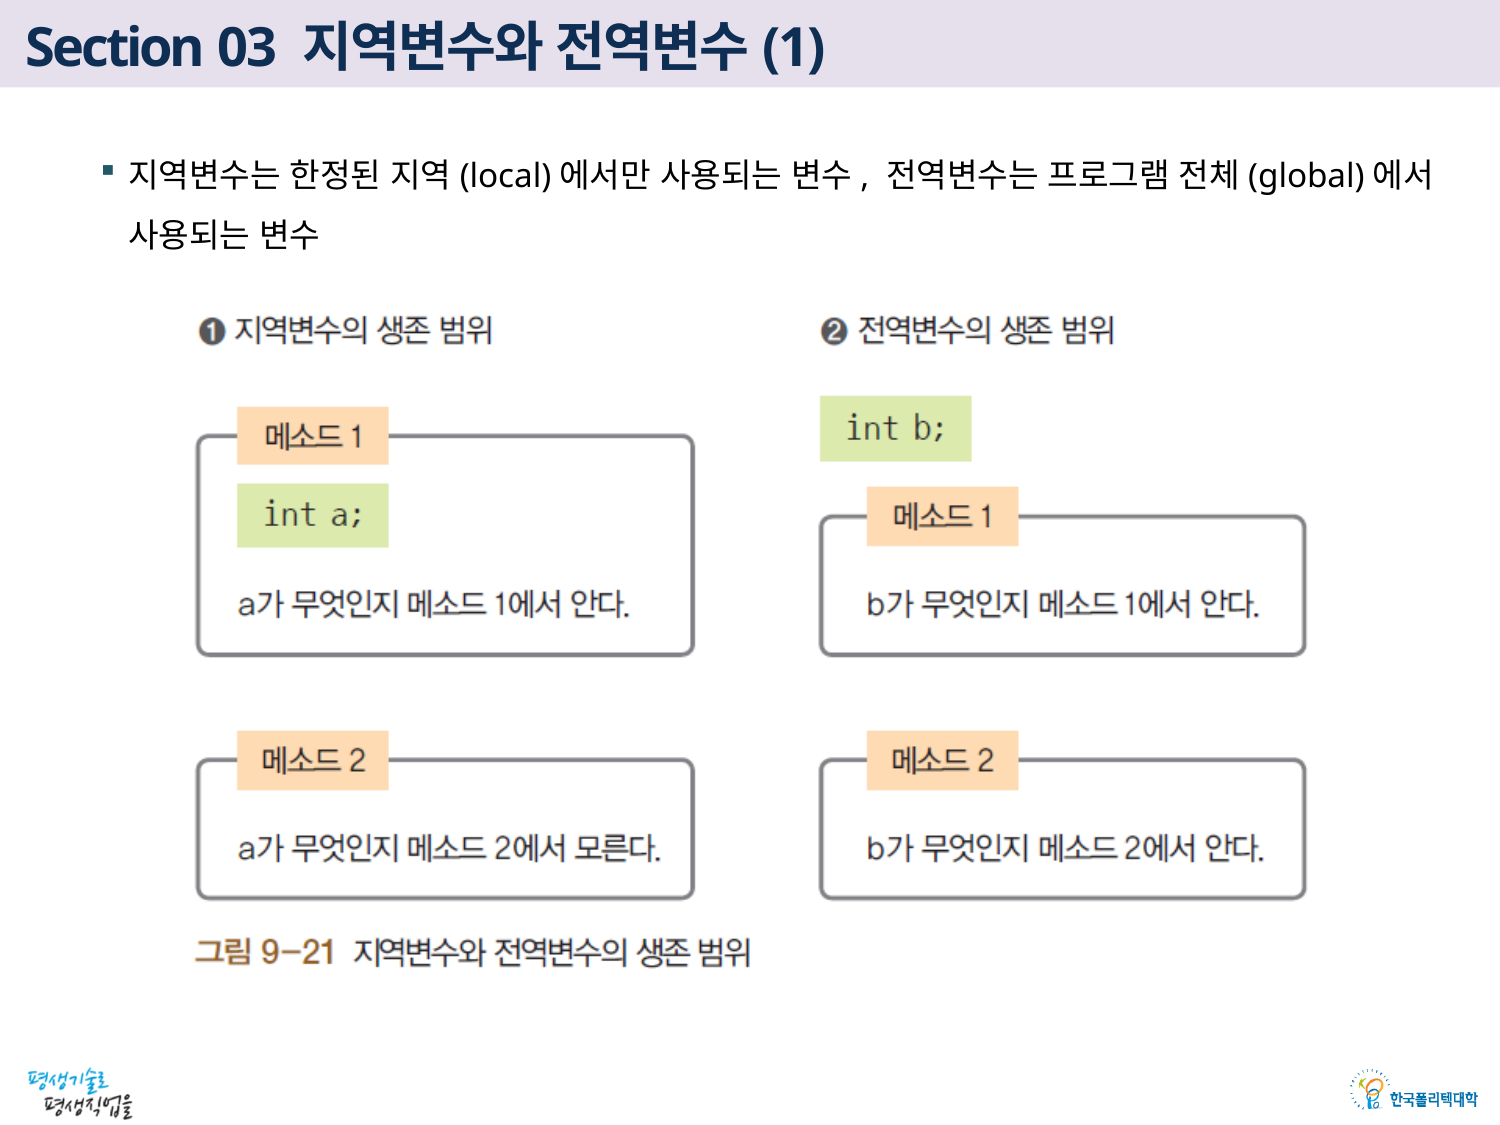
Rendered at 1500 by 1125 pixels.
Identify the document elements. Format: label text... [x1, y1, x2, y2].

picture [1346, 1064, 1481, 1114]
title Section 03 지역변수와 전역변수(1) [10, 5, 1288, 84]
list 지역변수는 한정된 지역(local)에서만 사용되는 변수, 전역변수는 프로그램 전체(global)에서 사용되는 변수 [10, 126, 1481, 1057]
picture [17, 1062, 167, 1122]
picture [177, 296, 1323, 972]
